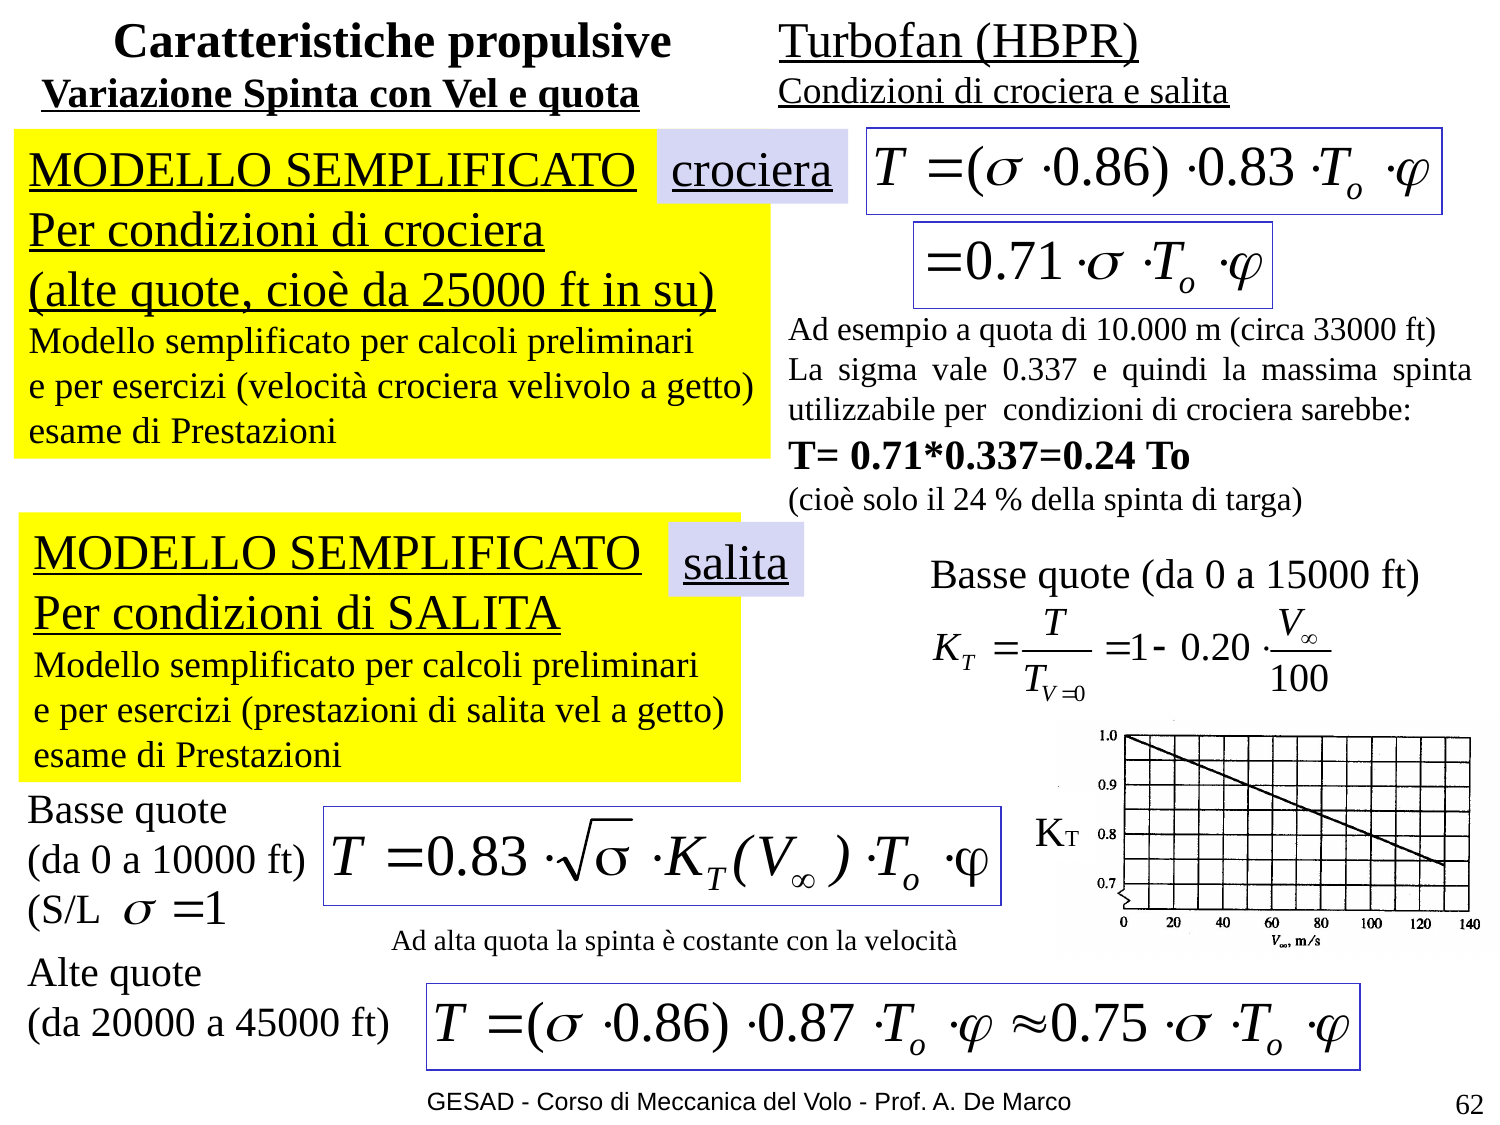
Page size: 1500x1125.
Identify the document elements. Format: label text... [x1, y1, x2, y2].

text_box KT [1020, 796, 1045, 862]
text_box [116, 879, 234, 938]
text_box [925, 597, 1341, 711]
slide_number 62 [1200, 1077, 1500, 1125]
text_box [913, 222, 1273, 308]
text_box Ad alta quota la spinta è costante con la velocità [376, 913, 974, 964]
text_box Basse quote (da 0 a 10000 ft) (S/L [12, 774, 322, 937]
text_box Variazione Spinta con Vel e quota [26, 58, 656, 124]
text_box Condizioni di crociera e salita [763, 58, 1245, 119]
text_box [866, 128, 1442, 214]
text_box crociera [656, 128, 849, 204]
text_box Basse quote (da 0 a 15000 ft) [915, 539, 1436, 604]
text_box salita [668, 521, 805, 597]
text_box Turbofan (HBPR) [763, 0, 1155, 58]
picture [1050, 714, 1500, 958]
text_box Ad esempio a quota di 10.000 m (circa 33000 ft) La sigma vale 0.337 e quindi la massima spinta utilizzabile per condizioni di crociera sarebbe: T= 0.71*0.337=0.24 To (cioè solo il 24 % della spinta di targa) [773, 300, 1489, 525]
title Caratteristiche propulsive [0, 0, 763, 75]
text_box MODELLO SEMPLIFICATO Per condizioni di SALITA Modello semplificato per calcoli preliminari e per esercizi (prestazioni di salita vel a getto) esame di Prestazioni [18, 512, 741, 783]
text_box MODELLO SEMPLIFICATO Per condizioni di crociera (alte quote, cioè da 25000 ft in su) Modello semplificato per calcoli preliminari e per esercizi (velocità crociera velivolo a getto) esame di Prestazioni [13, 128, 771, 459]
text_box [426, 984, 1360, 1070]
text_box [323, 807, 1001, 905]
footer GESAD - Corso di Meccanica del Volo - Prof. A. De Marco [300, 1077, 1200, 1125]
text_box Alte quote (da 20000 a 45000 ft) [12, 937, 406, 1053]
